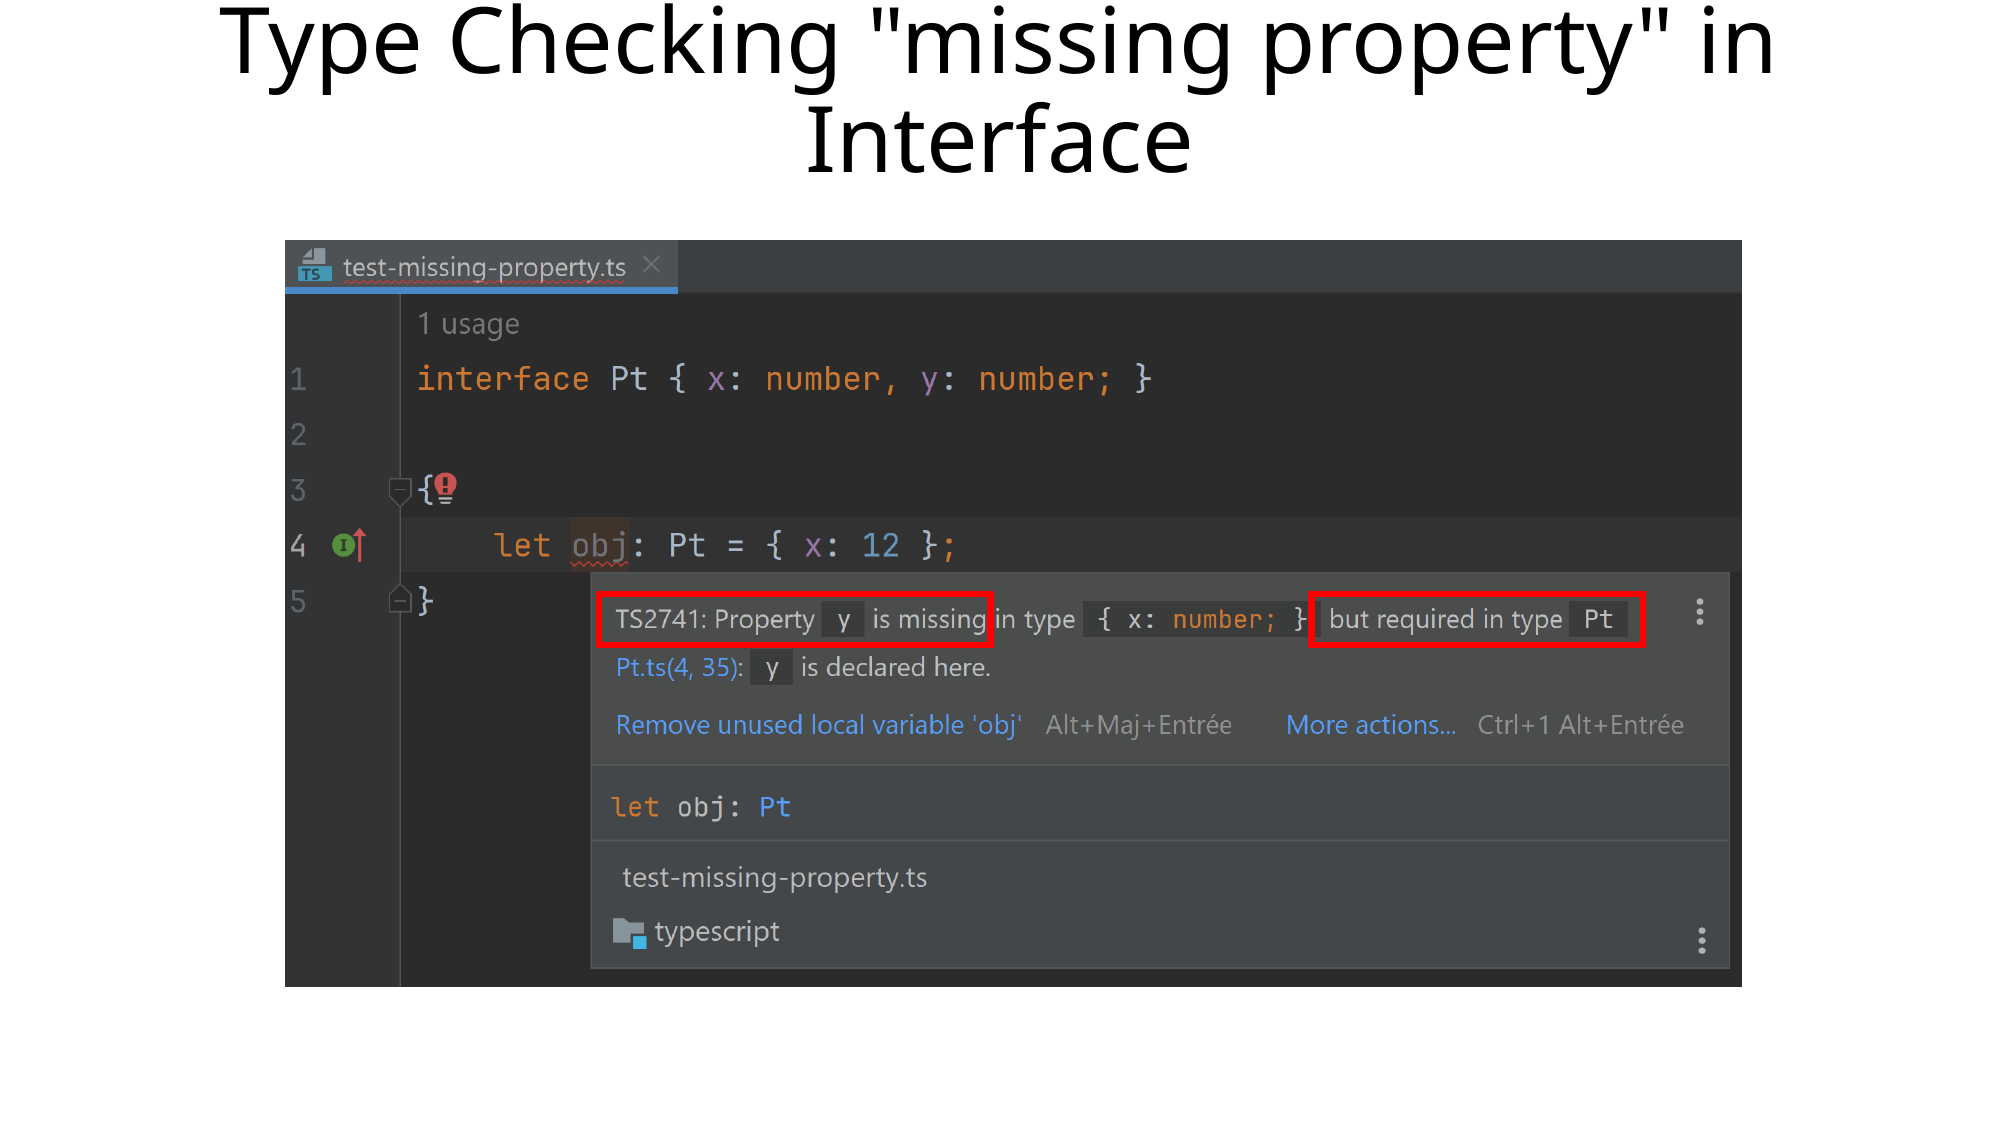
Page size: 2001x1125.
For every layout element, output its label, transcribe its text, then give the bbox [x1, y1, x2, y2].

title Type Checking "missing property" in Interface [137, 8, 1863, 179]
picture [285, 240, 1742, 987]
